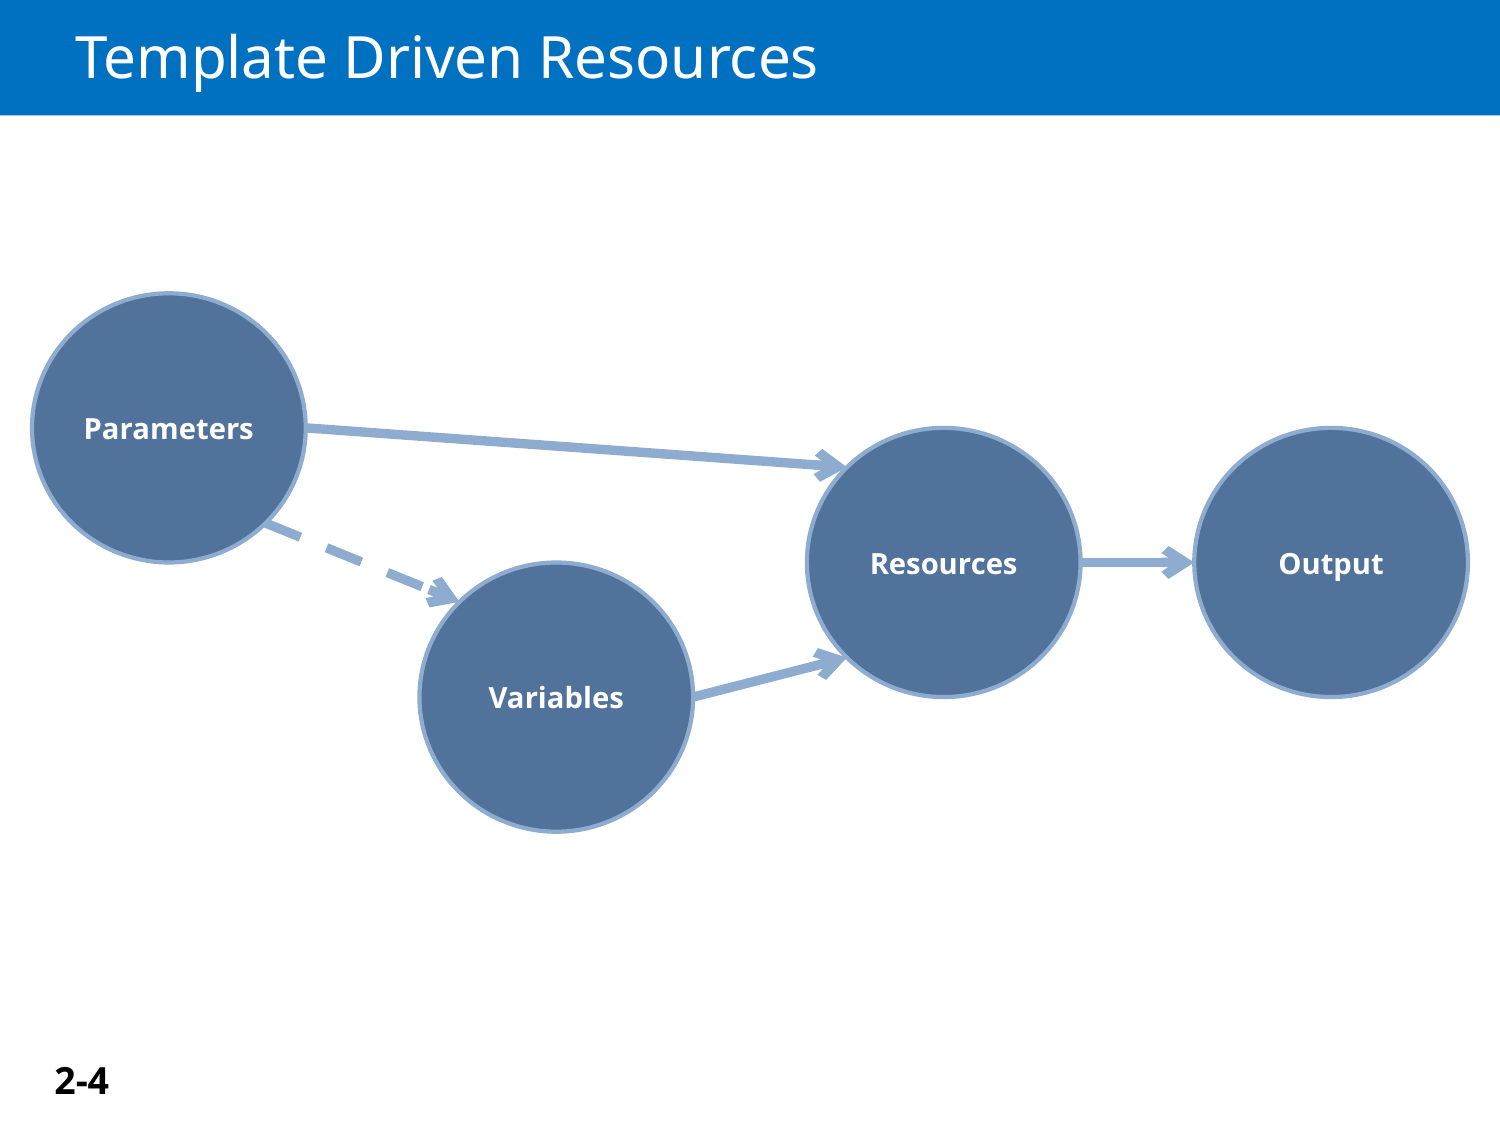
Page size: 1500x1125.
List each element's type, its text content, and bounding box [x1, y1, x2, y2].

title Template Driven Resources [75, 0, 1351, 122]
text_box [31, 292, 1469, 832]
text_box 2-4 [39, 1049, 125, 1110]
